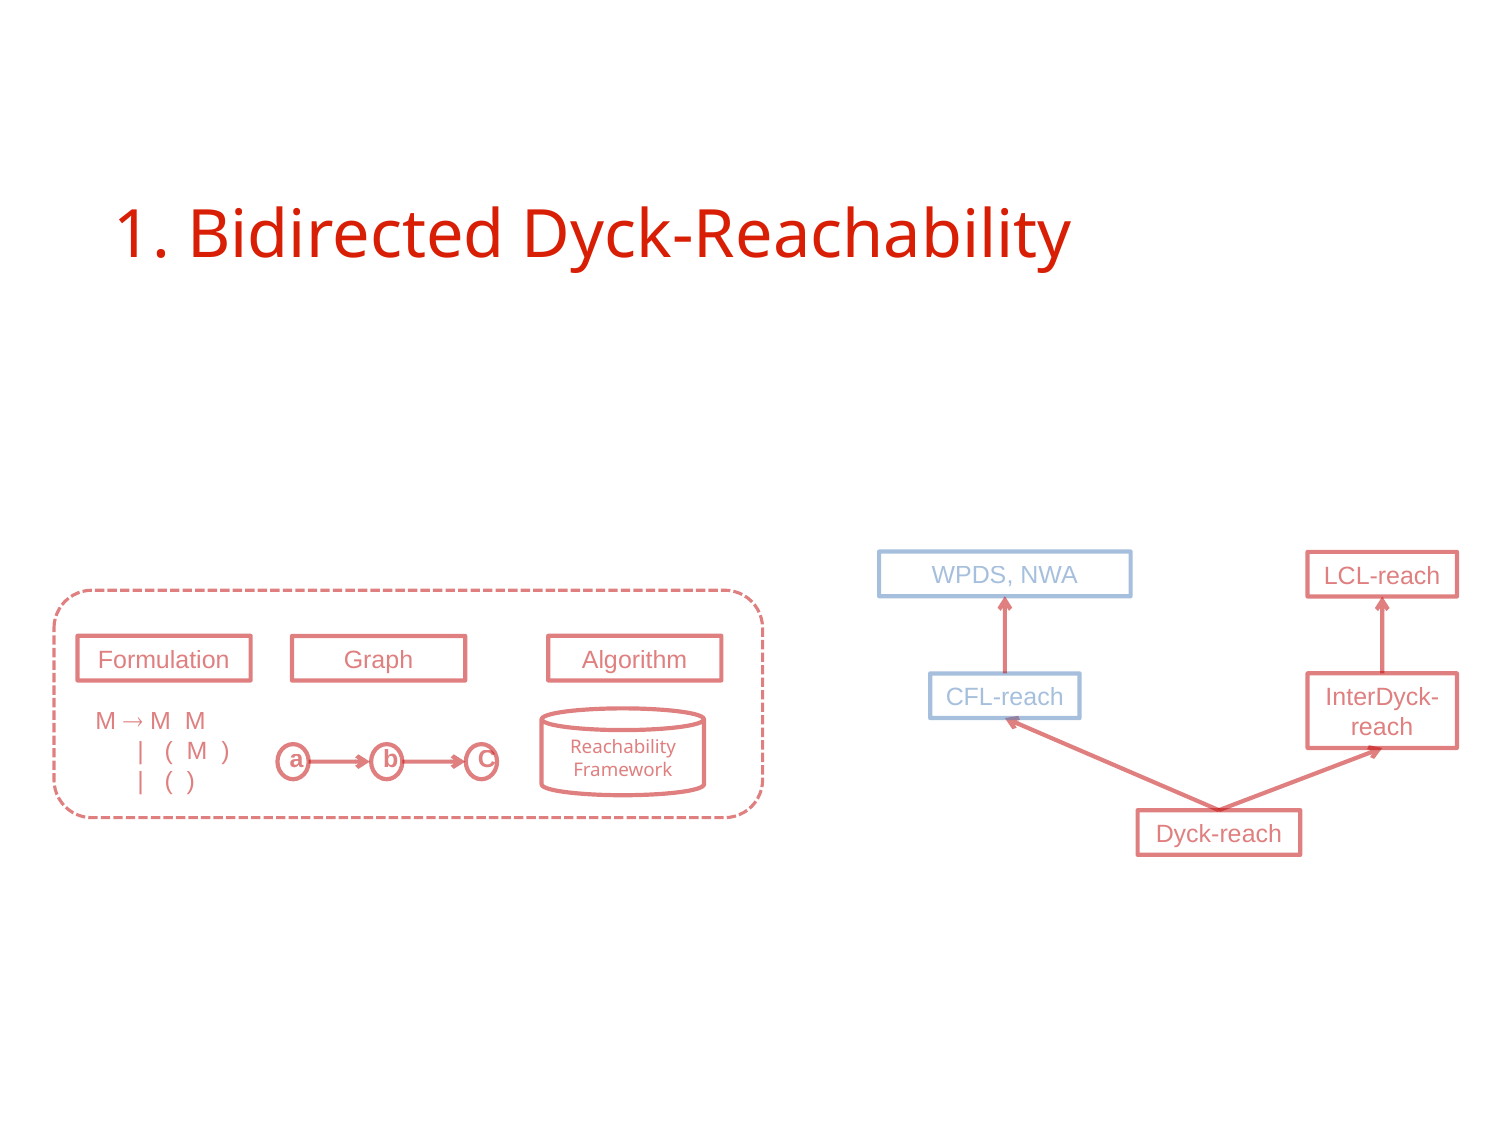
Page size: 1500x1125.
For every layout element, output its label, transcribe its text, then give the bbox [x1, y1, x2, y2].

title 1. Bidirected Dyck-Reachability [98, 183, 1449, 297]
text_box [878, 551, 1458, 856]
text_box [53, 589, 763, 818]
